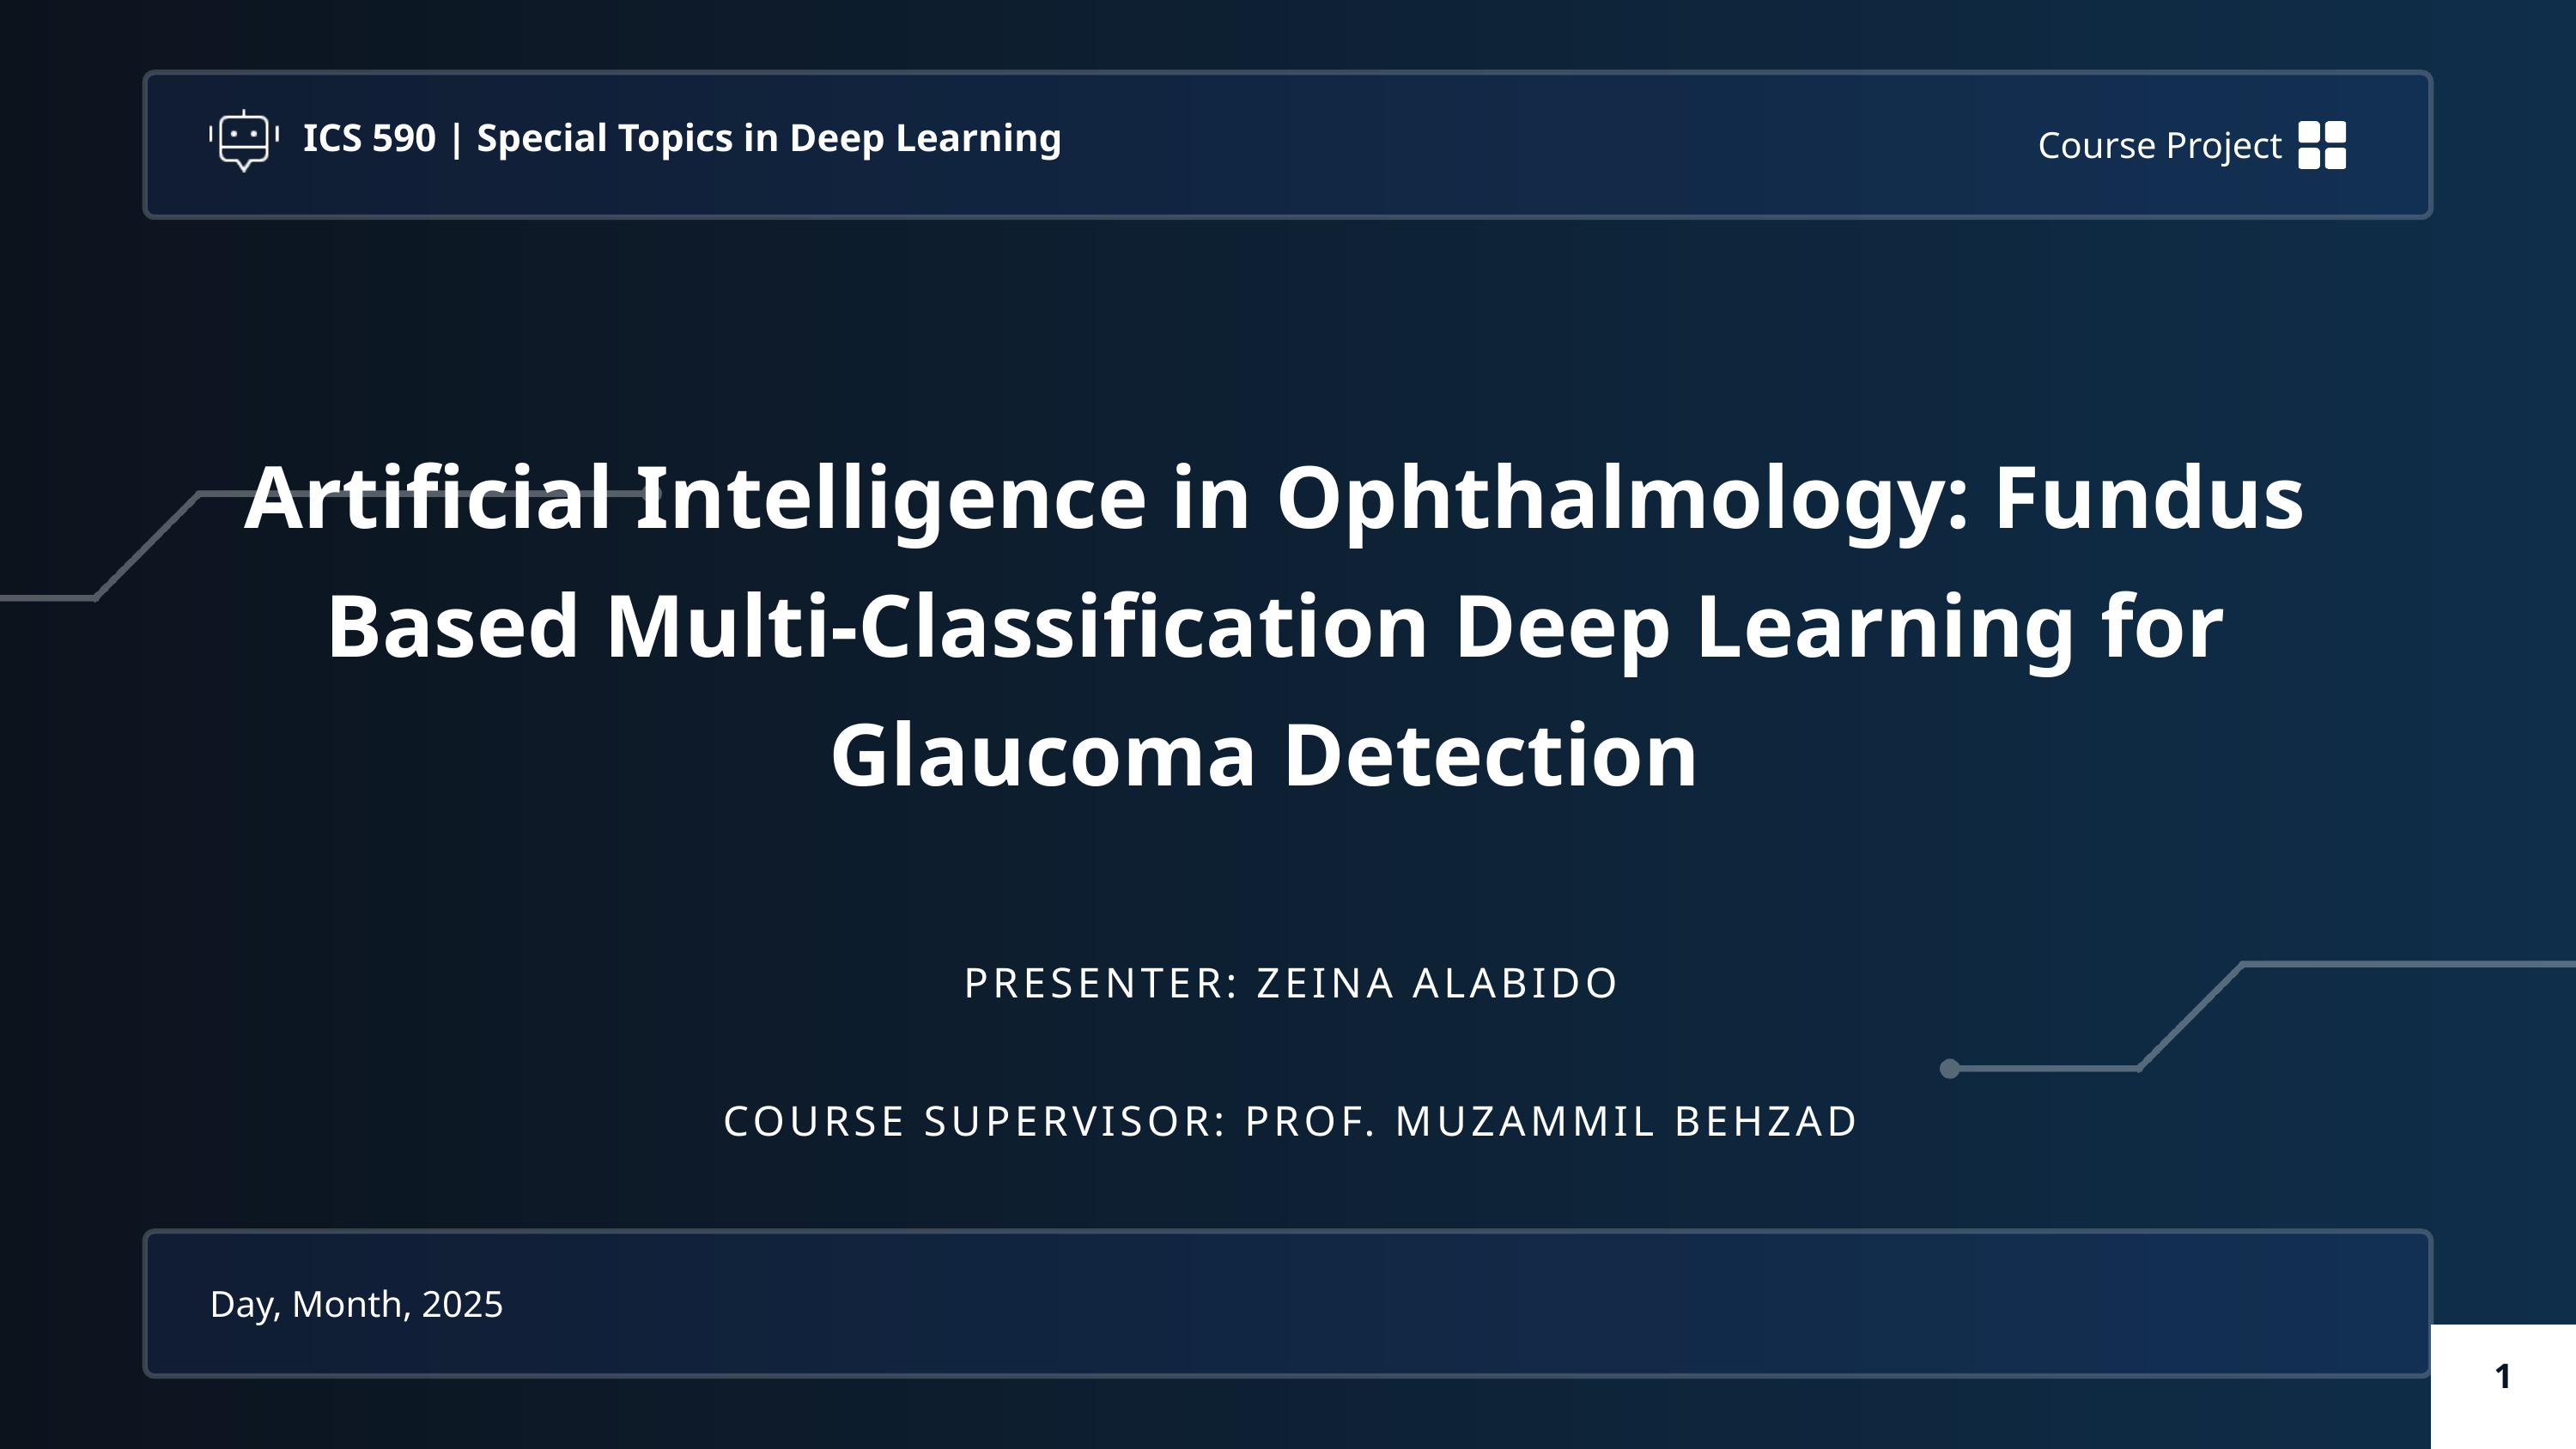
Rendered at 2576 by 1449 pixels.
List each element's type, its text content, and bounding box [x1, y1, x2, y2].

text_box [0, 482, 663, 609]
text_box COURSE SUPERVISOR: PROF. MUZAMMIL BEHZAD [521, 1075, 2061, 1145]
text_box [144, 1231, 2432, 1377]
text_box [1938, 953, 2576, 1079]
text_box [2430, 1325, 2576, 1449]
text_box Artificial Intelligence in Ophthalmology: Fundus Based Multi-Classification Deep Learning for Glaucoma Detection [144, 416, 2409, 803]
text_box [144, 72, 2432, 218]
text_box PRESENTER: ZEINA ALABIDO [521, 936, 2061, 1006]
